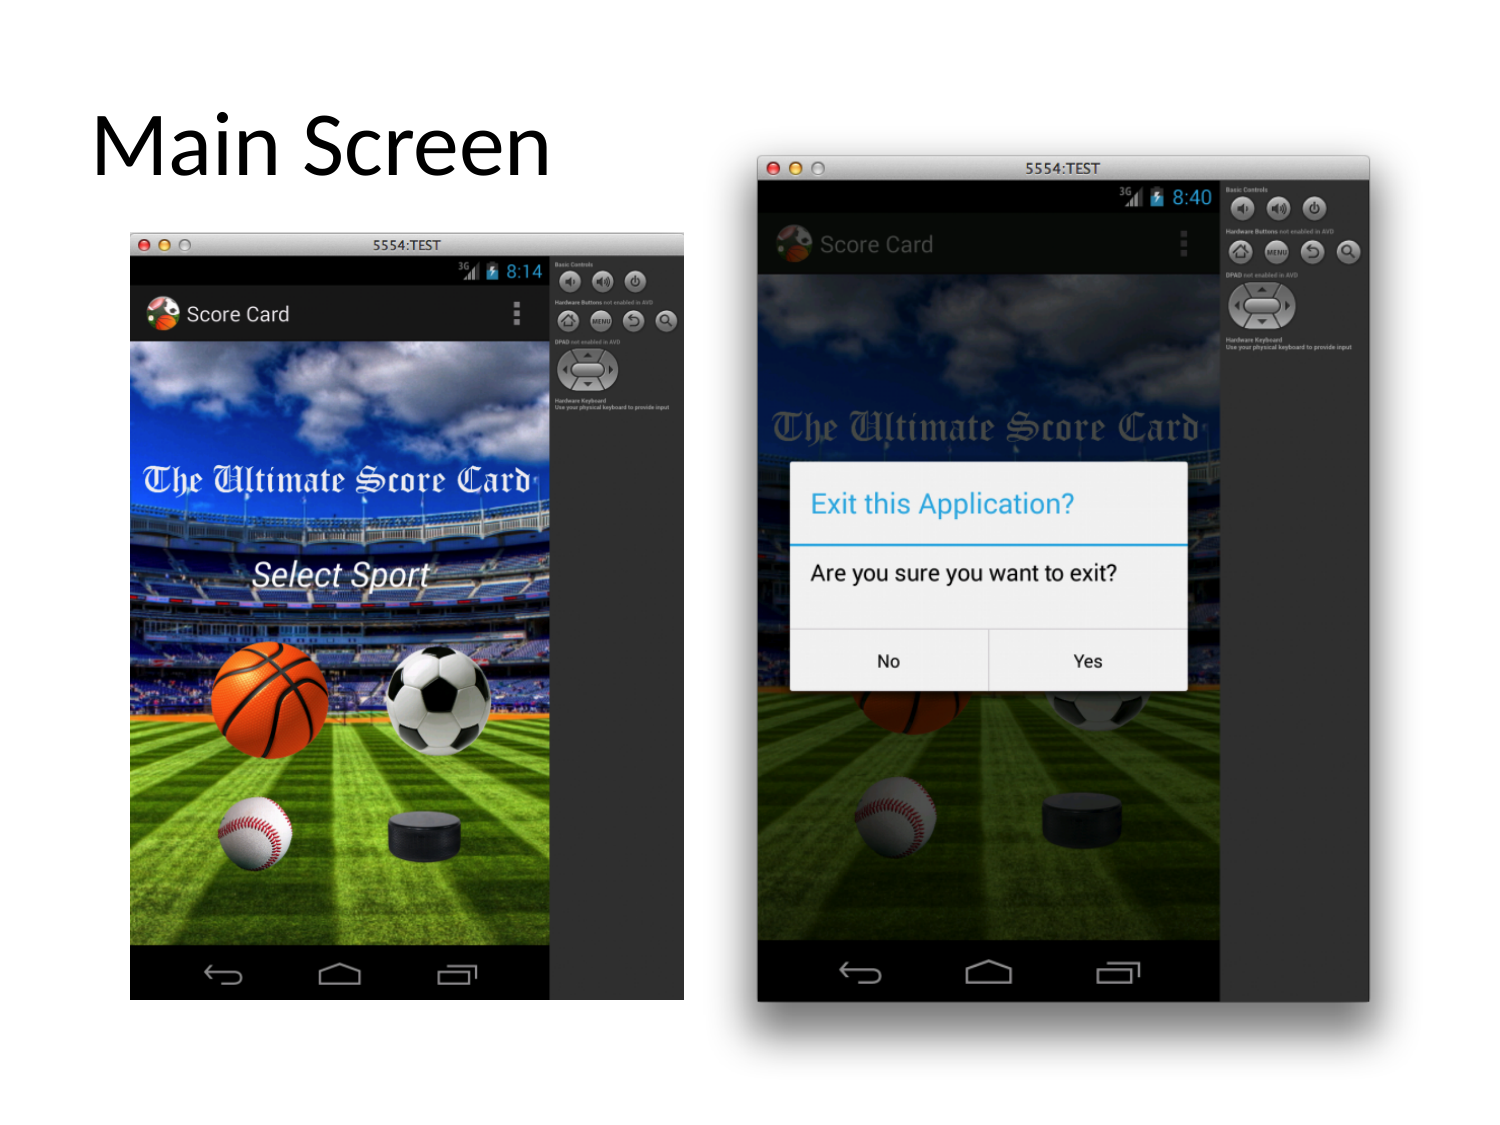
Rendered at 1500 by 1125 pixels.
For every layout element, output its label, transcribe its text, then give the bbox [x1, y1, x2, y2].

picture [694, 117, 1433, 1091]
title Main Screen [75, 45, 1425, 233]
picture [130, 232, 684, 1000]
